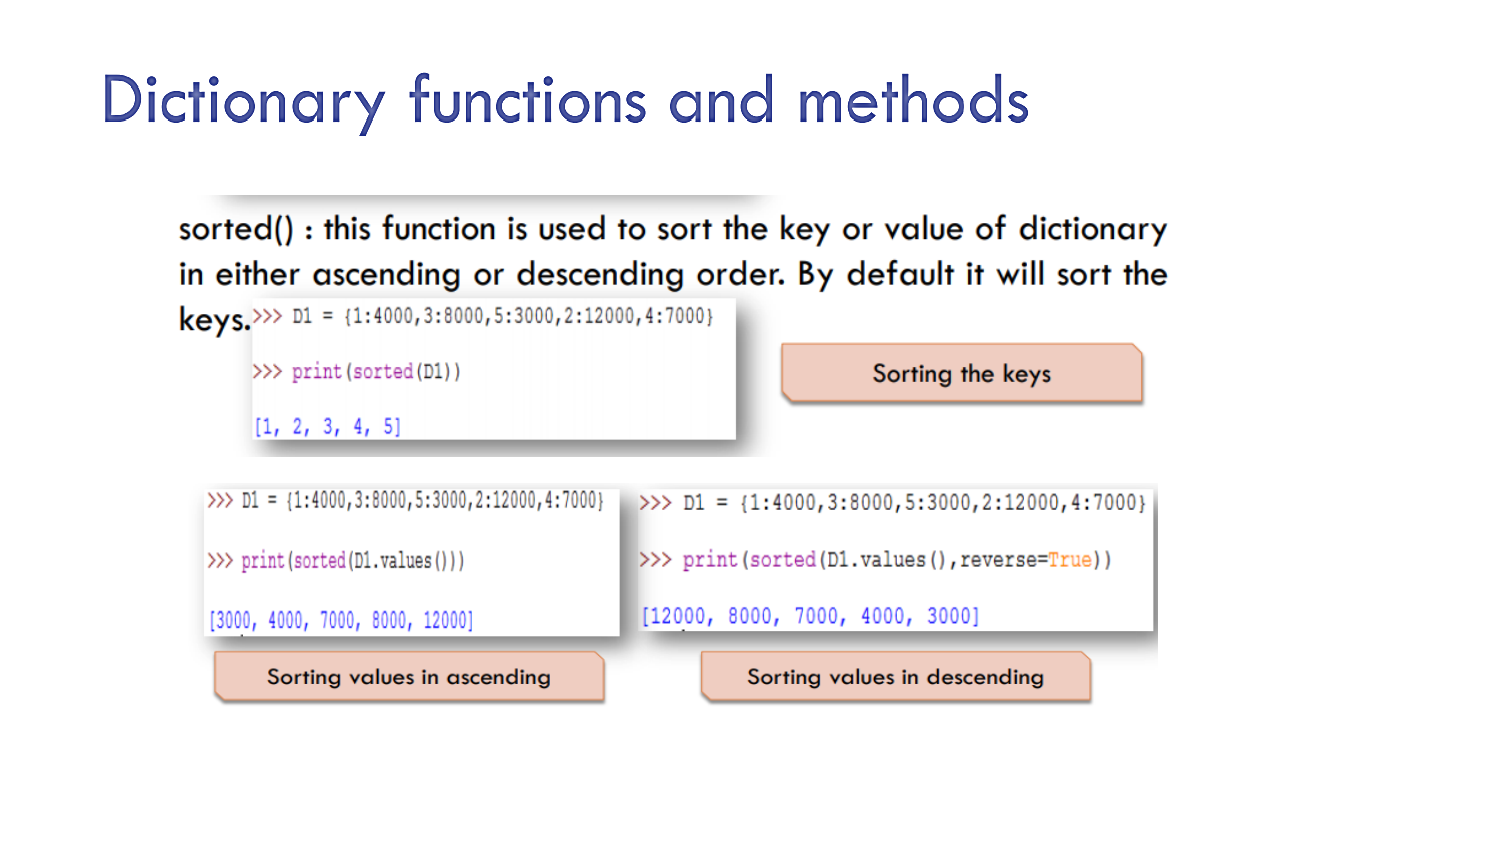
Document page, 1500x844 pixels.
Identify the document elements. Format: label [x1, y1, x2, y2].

list [141, 195, 1205, 457]
picture [86, 54, 1040, 155]
picture [188, 483, 1158, 713]
